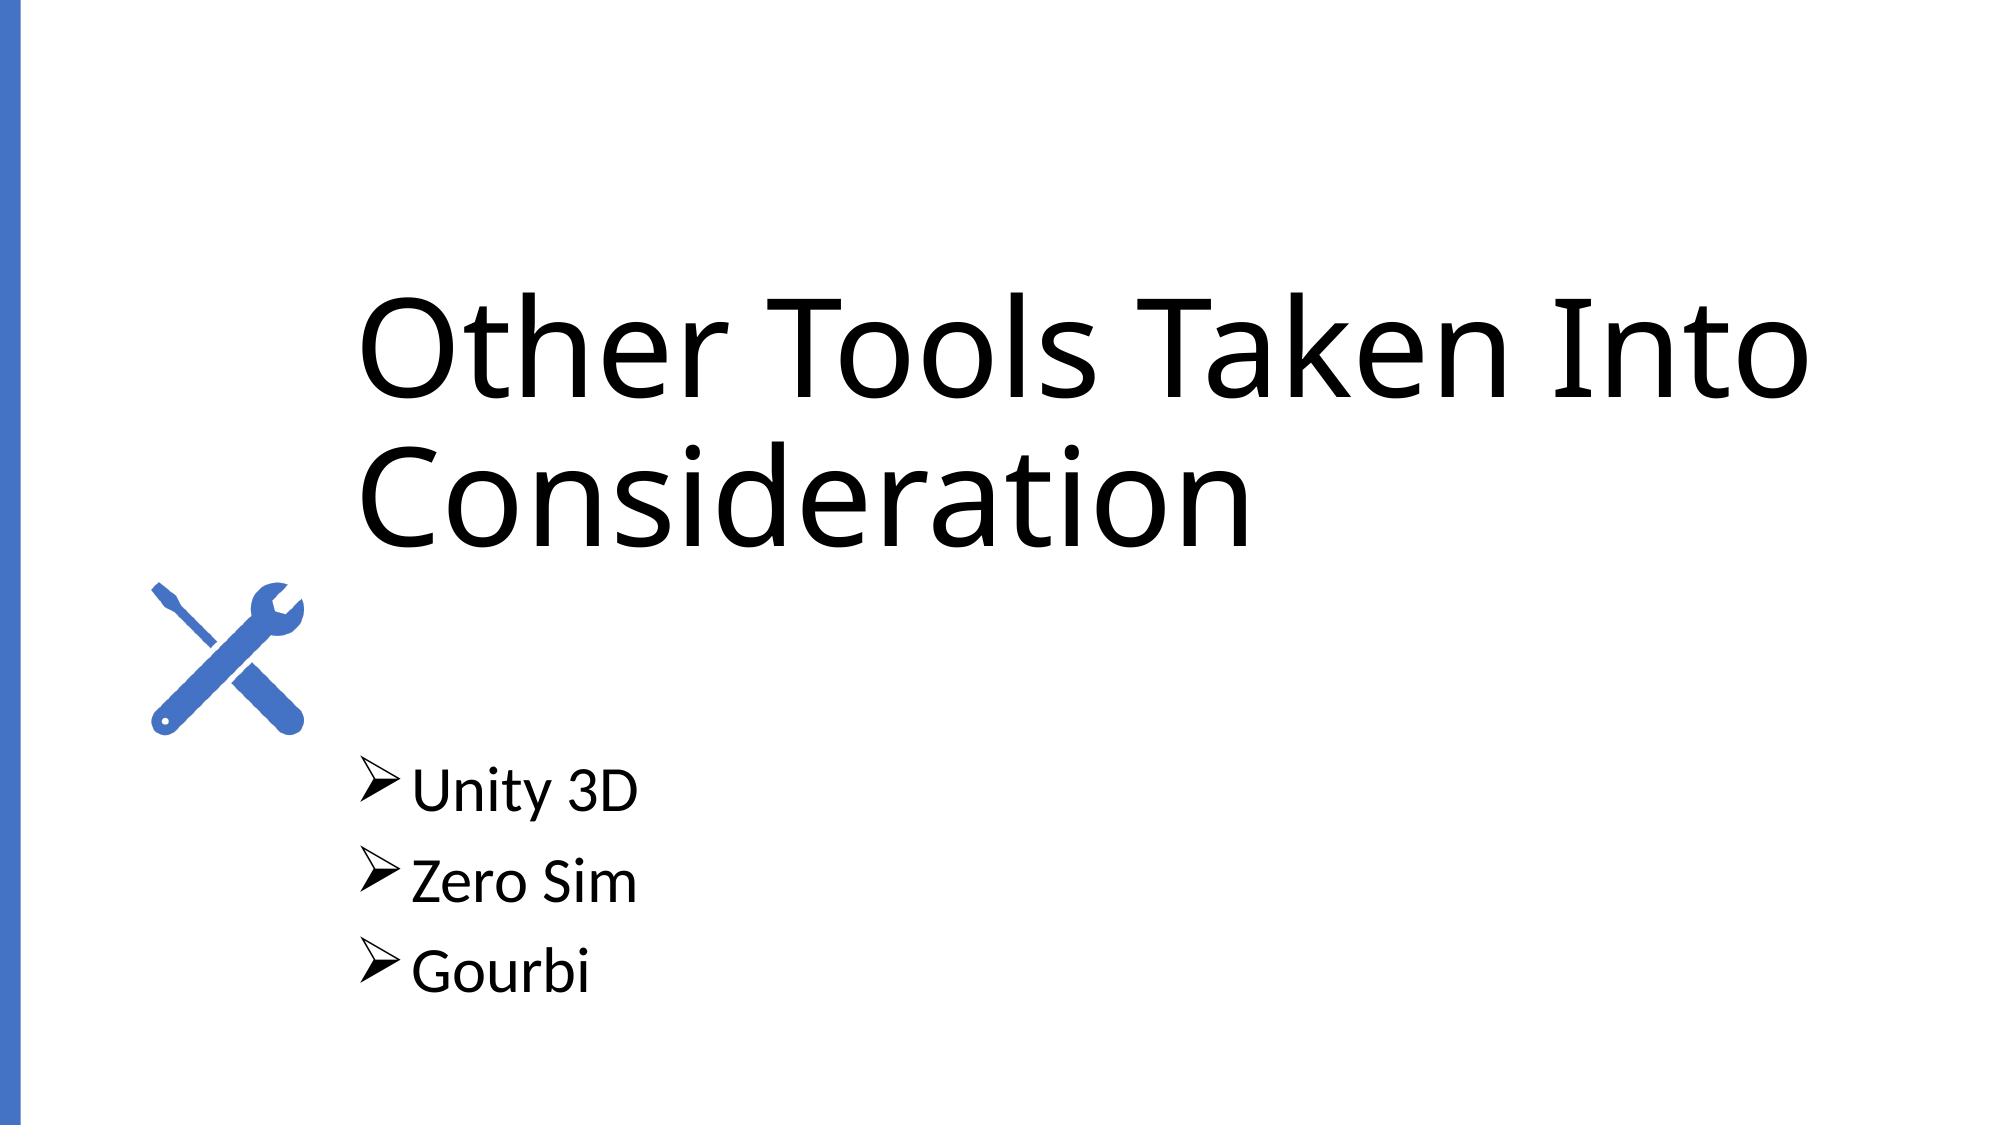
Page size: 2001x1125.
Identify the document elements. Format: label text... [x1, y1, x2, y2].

title Other Tools Taken Into Consideration [340, 52, 1862, 748]
picture [137, 568, 318, 749]
text_box [0, 0, 21, 1125]
subtitle Unity 3D Zero Sim Gourbi [340, 748, 1862, 1026]
